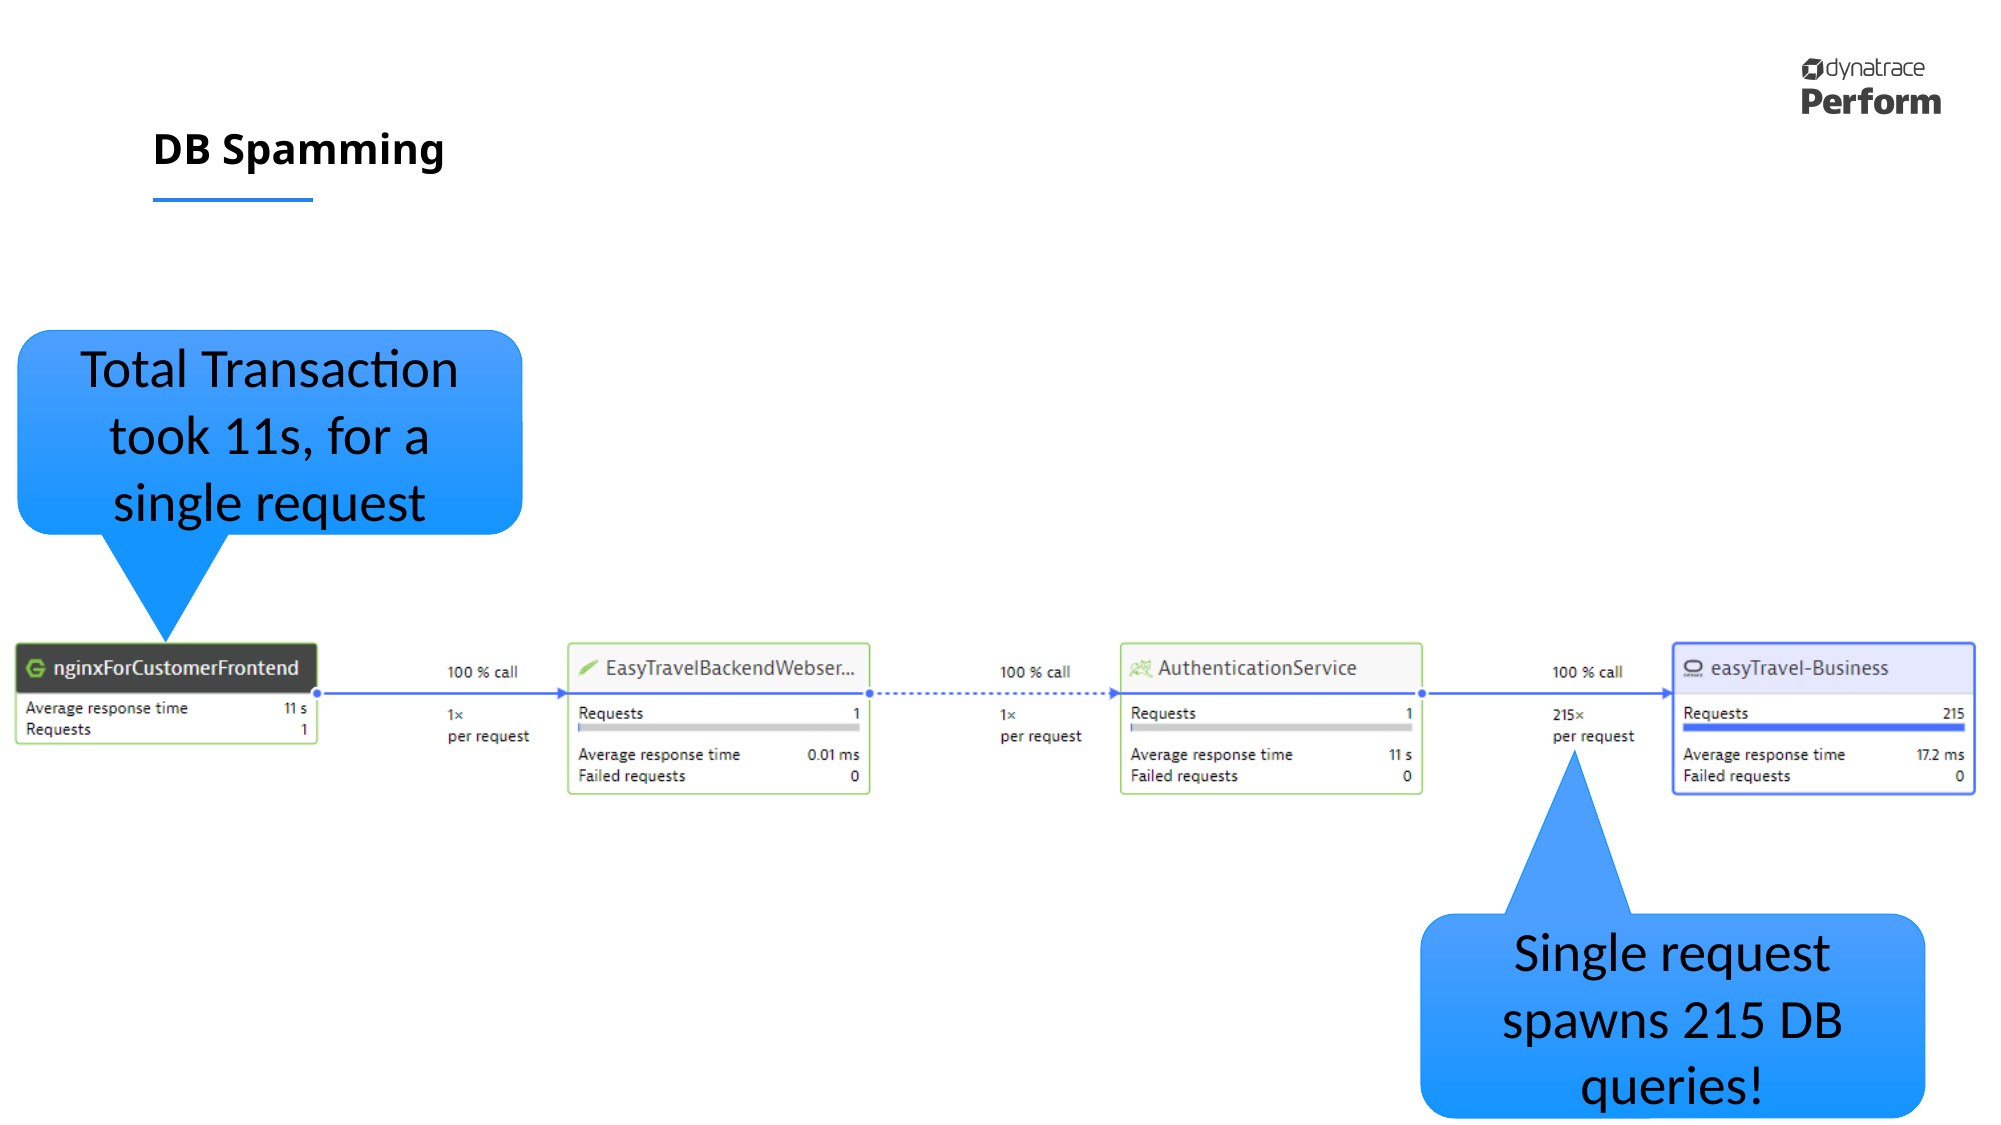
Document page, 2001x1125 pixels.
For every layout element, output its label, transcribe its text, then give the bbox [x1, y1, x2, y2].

picture [1797, 51, 1944, 125]
title DB Spamming [137, 59, 1863, 181]
picture [0, 219, 2000, 1125]
